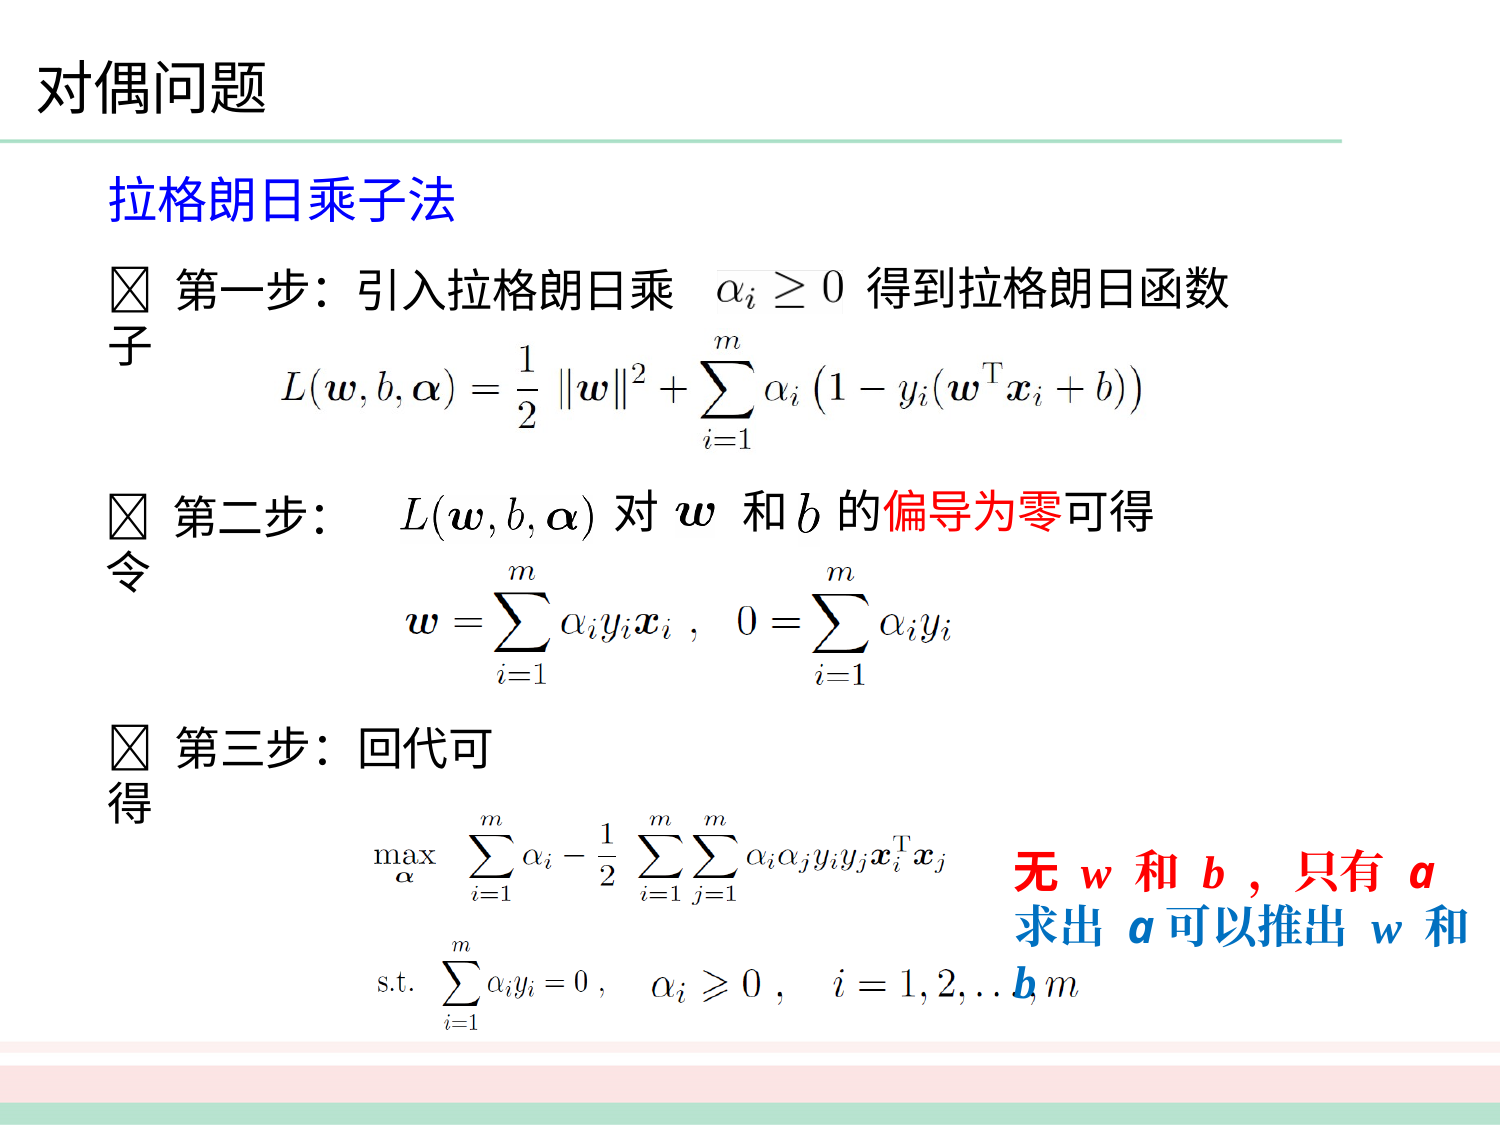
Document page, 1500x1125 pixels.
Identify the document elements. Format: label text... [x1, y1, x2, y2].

title 对偶问题 [30, 42, 1470, 241]
text_box [673, 498, 716, 538]
text_box [728, 561, 962, 692]
text_box [396, 559, 706, 692]
text_box [398, 491, 594, 545]
text_box 无 w 和 b ，只有 a 求出 a可以推出 w 和 b [1011, 842, 1495, 1008]
text_box [646, 957, 1083, 1012]
text_box [274, 328, 1158, 455]
text_box  第二步：令 [103, 488, 385, 599]
text_box [795, 488, 822, 547]
text_box 拉格朗日乘子法  第一步：引入拉格朗日乘子 [105, 168, 707, 372]
text_box 得到拉格朗日函数 [864, 259, 1236, 315]
text_box [715, 266, 845, 314]
text_box [368, 803, 952, 911]
text_box [368, 926, 611, 1036]
picture [0, 0, 1500, 1125]
text_box  第三步：回代可得 [105, 719, 533, 830]
text_box 对 和 的偏导为零可得 [611, 482, 1158, 538]
